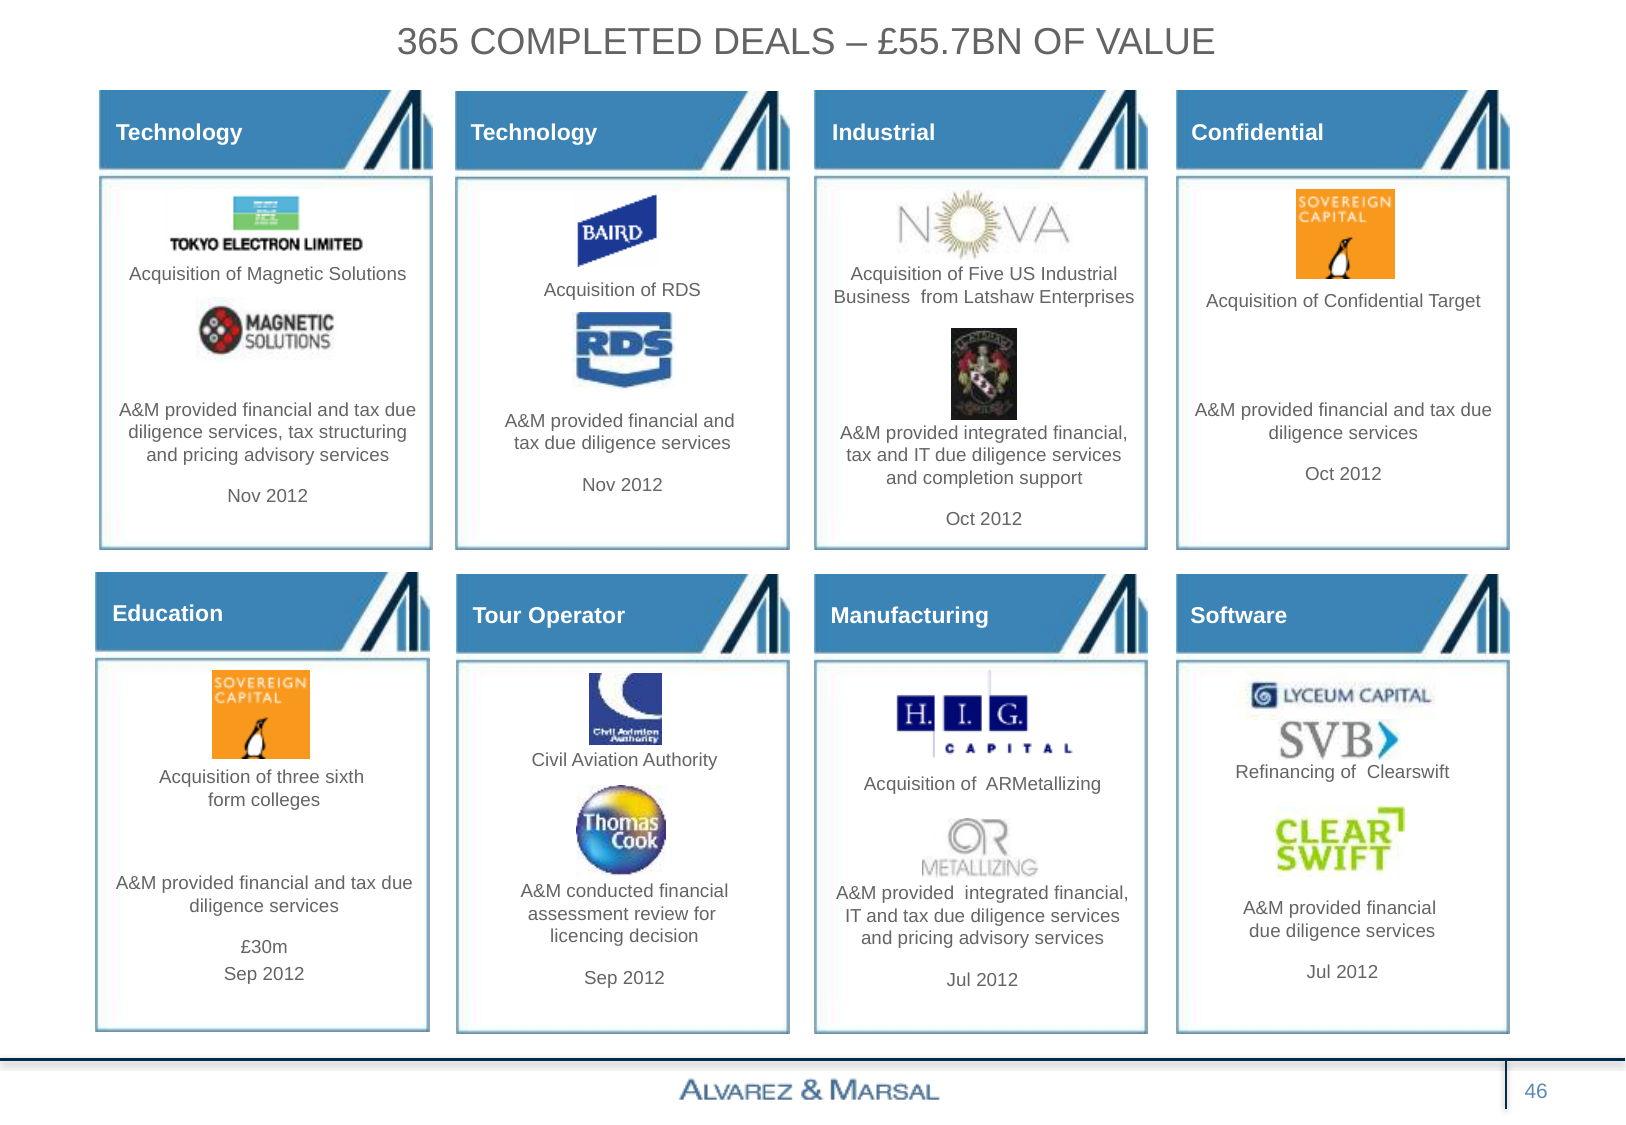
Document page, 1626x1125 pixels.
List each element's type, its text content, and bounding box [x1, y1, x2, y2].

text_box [98, 90, 435, 552]
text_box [1176, 90, 1511, 553]
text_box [95, 572, 432, 1034]
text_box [1175, 574, 1510, 1036]
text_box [813, 574, 1150, 1036]
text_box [455, 90, 790, 553]
picture [670, 1072, 952, 1108]
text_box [814, 90, 1151, 552]
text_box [456, 574, 792, 1036]
slide_number 46 [1487, 1059, 1563, 1121]
